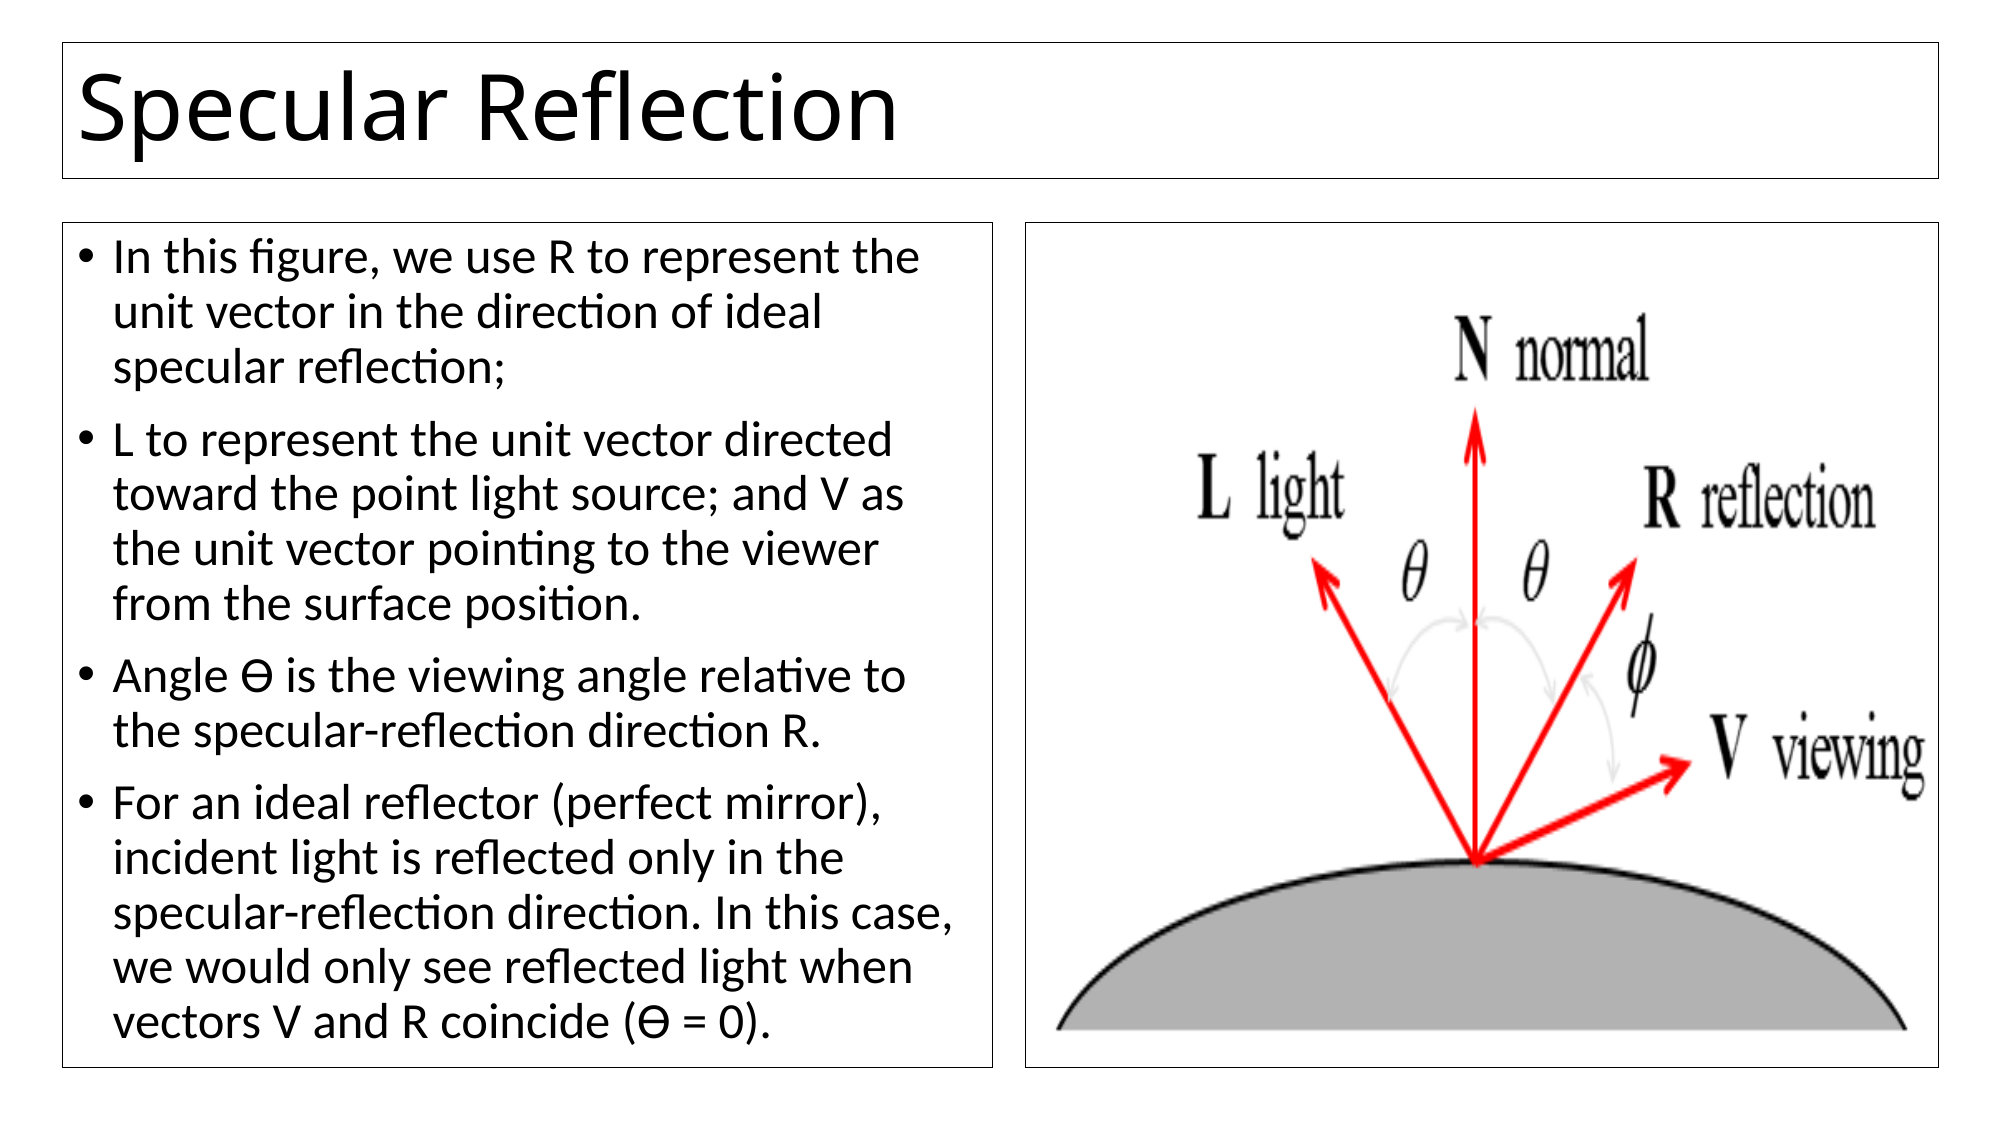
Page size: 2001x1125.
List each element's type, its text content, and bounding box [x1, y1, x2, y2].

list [1025, 222, 1939, 1068]
title Specular Reflection [62, 42, 1939, 179]
list In this figure, we use R to represent the unit vector in the direction of ideal specular reflection; L to represent the unit vector directed toward the point light source; and V as the unit vector pointing to the viewer from the surface position. Angle ϴ is the viewing angle relative to the specular-reflection direction R. For an ideal reflector (perfect mirror), incident light is reflected only in the specular-reflection direction. In this case, we would only see reflected light when vectors V and R coincide (ϴ = 0). [62, 222, 993, 1068]
